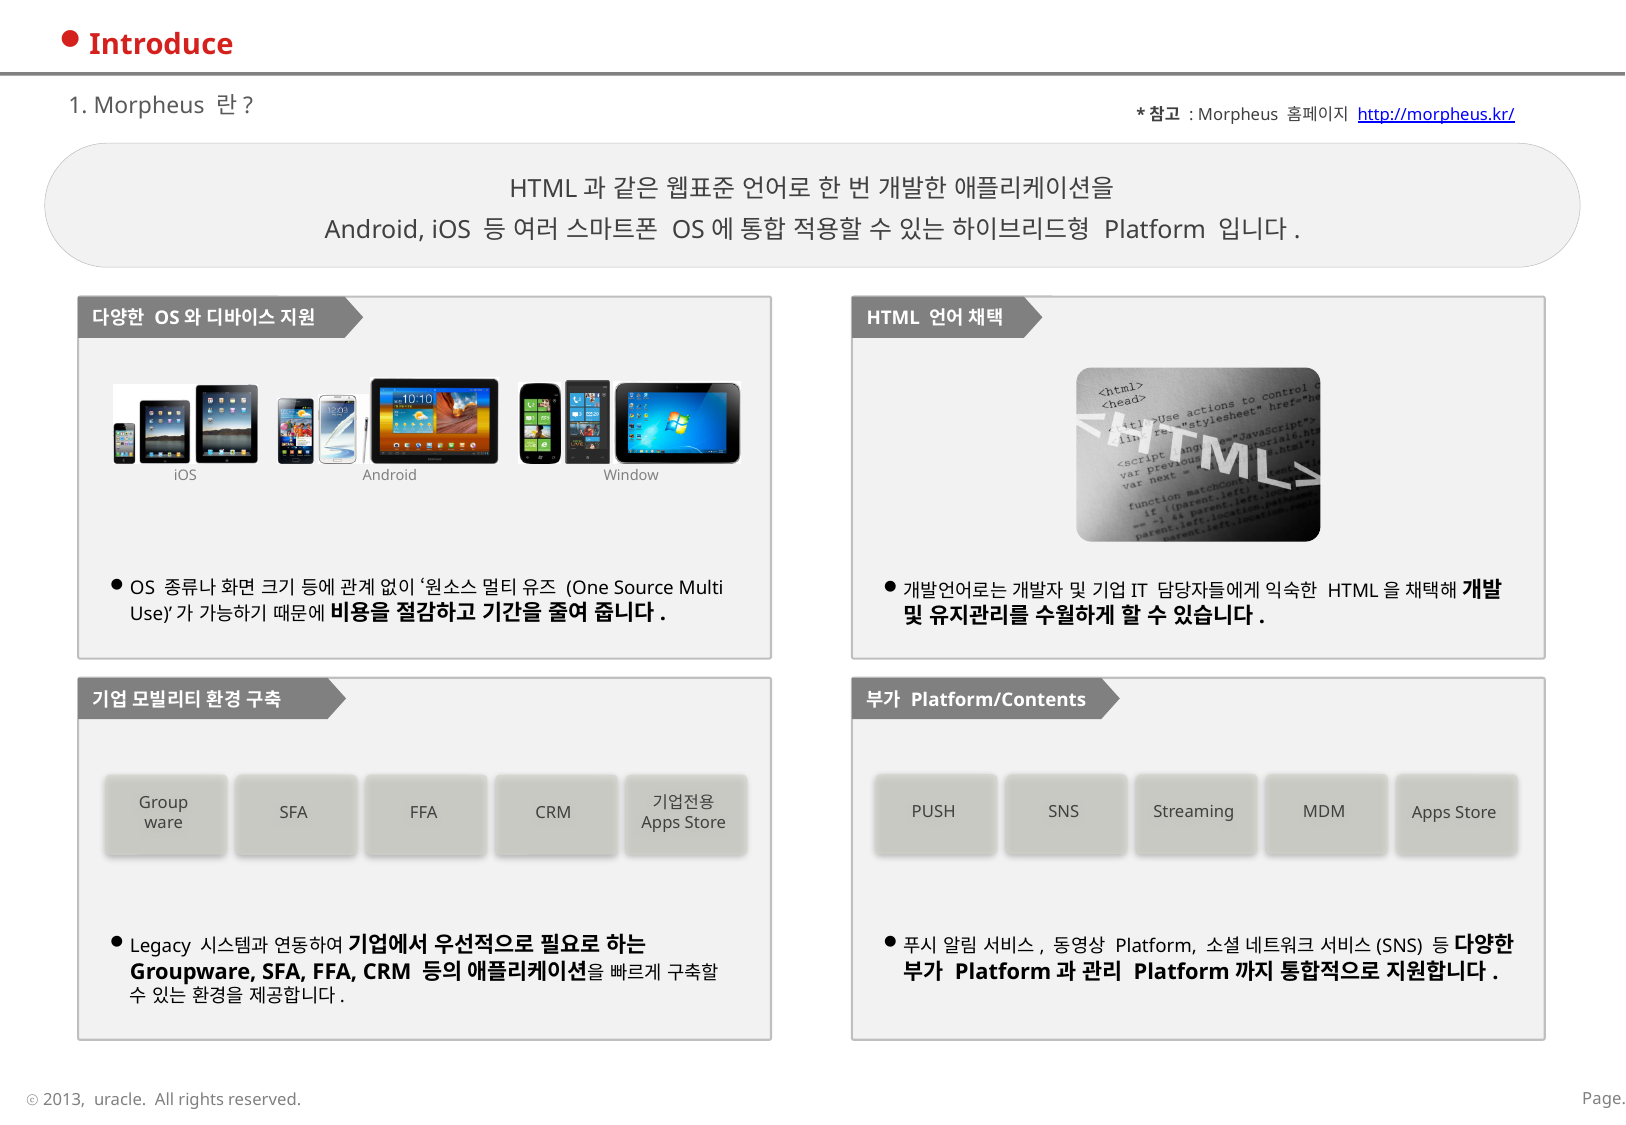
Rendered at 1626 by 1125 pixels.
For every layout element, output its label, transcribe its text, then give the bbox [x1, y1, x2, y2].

list HTML과 같은 웹표준 언어로 한 번 개발한 애플리케이션을 Android, iOS 등 여러 스마트폰 OS에 통합 적용할 수 있는 하이브리드형 Platform 입니다. [77, 158, 1548, 252]
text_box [112, 377, 741, 492]
text_box 다양한 OS와 디바이스 지원 [76, 294, 365, 341]
text_box HTML 언어 채택 [849, 294, 1044, 341]
title Introduce [44, 11, 1595, 74]
text_box OS 종류나 화면 크기 등에 관계 없이 ‘원소스 멀티 유즈 (One Source Multi Use)’가 가능하기 때문에 비용을 절감하고 기간을 줄여 줍니다. [80, 568, 772, 632]
picture [1076, 367, 1321, 542]
text_box [78, 296, 772, 659]
text_box *참고 : Morpheus 홈페이지 http://morpheus.kr/ [1121, 95, 1530, 134]
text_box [851, 677, 1545, 1040]
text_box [77, 677, 772, 1040]
text_box [851, 296, 1545, 659]
text_box 개발언어로는 개발자 및 기업IT 담당자들에게 익숙한 HTML을 채택해 개발 및 유지관리를 수월하게 할 수 있습니다. [853, 568, 1545, 636]
list 1. Morpheus 란? [53, 83, 1575, 125]
